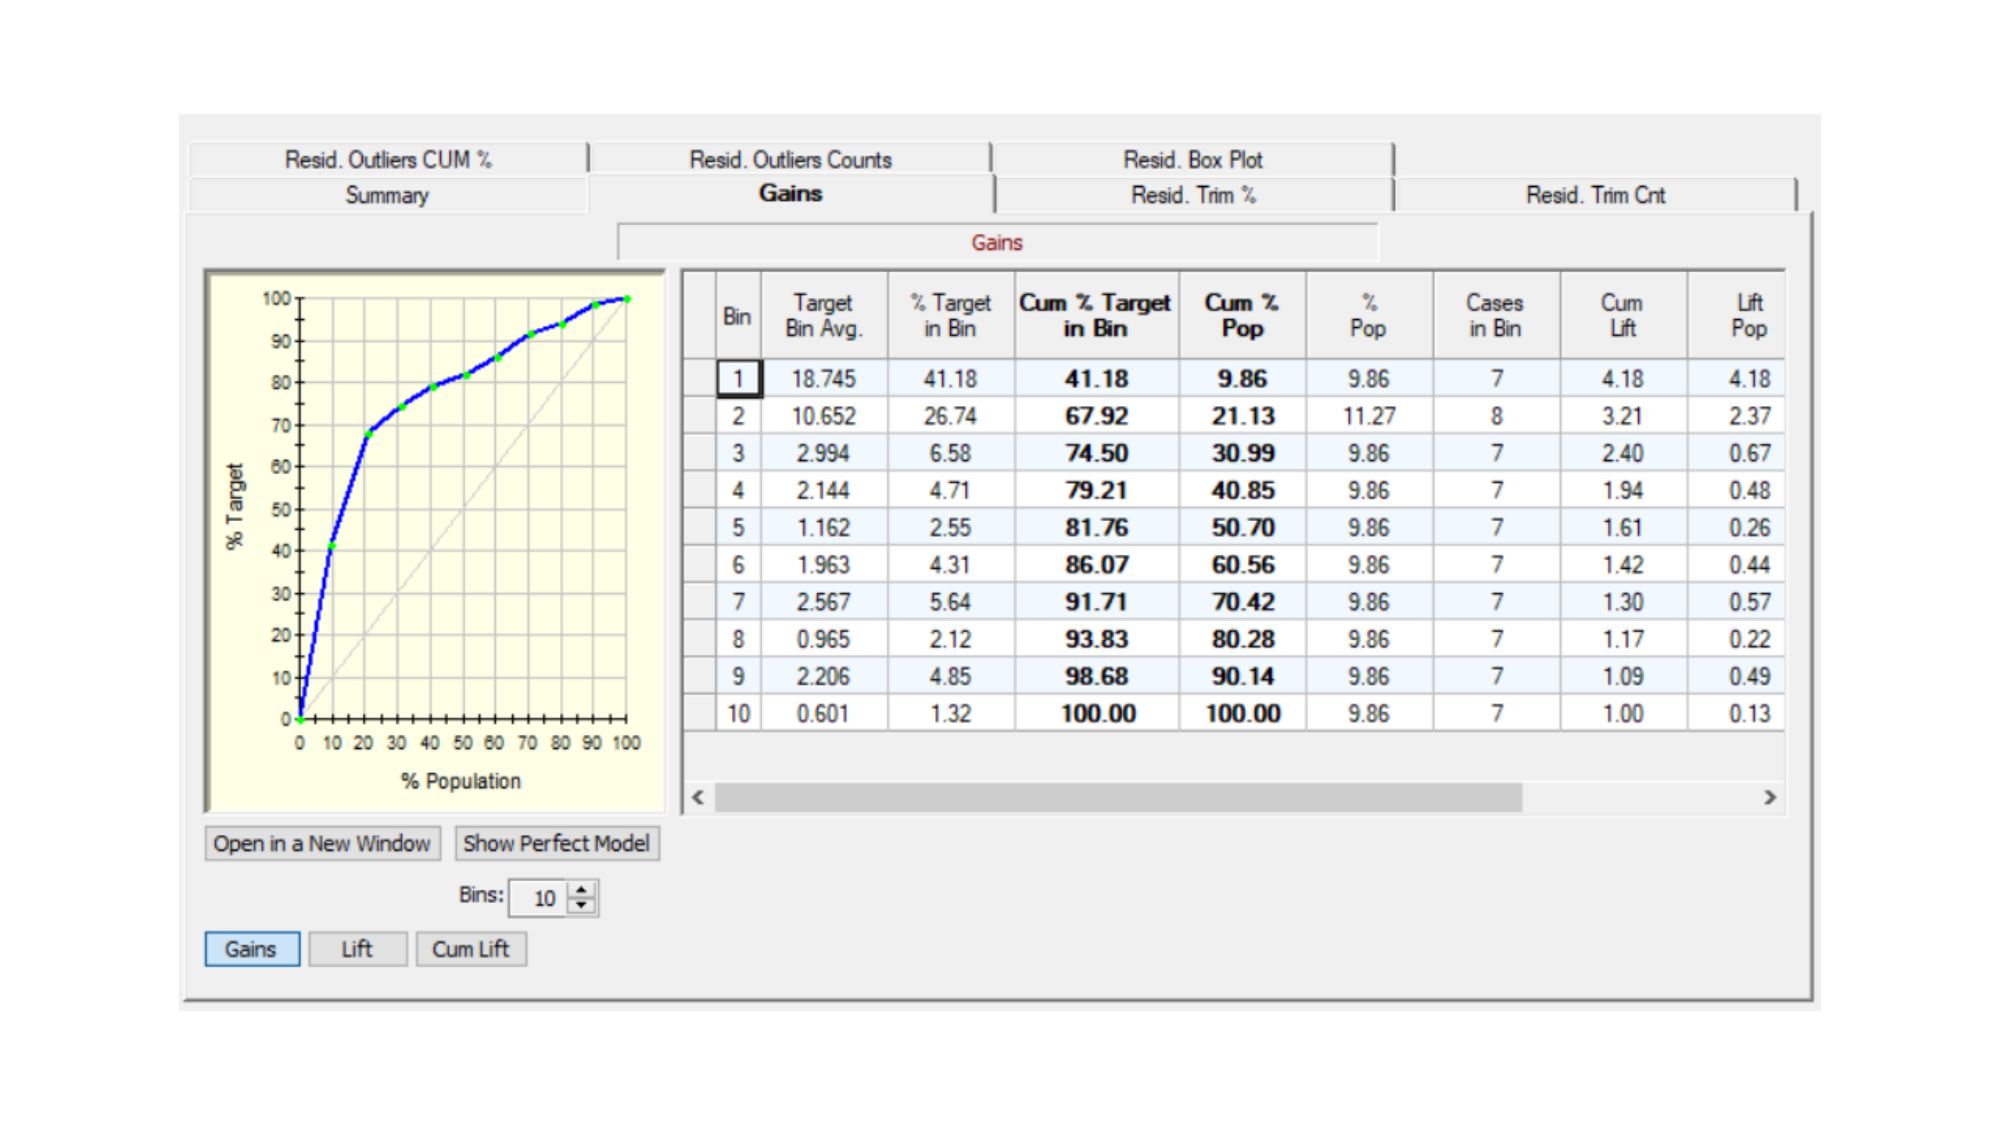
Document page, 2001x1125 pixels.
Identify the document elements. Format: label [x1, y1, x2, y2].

picture [179, 114, 1821, 1011]
